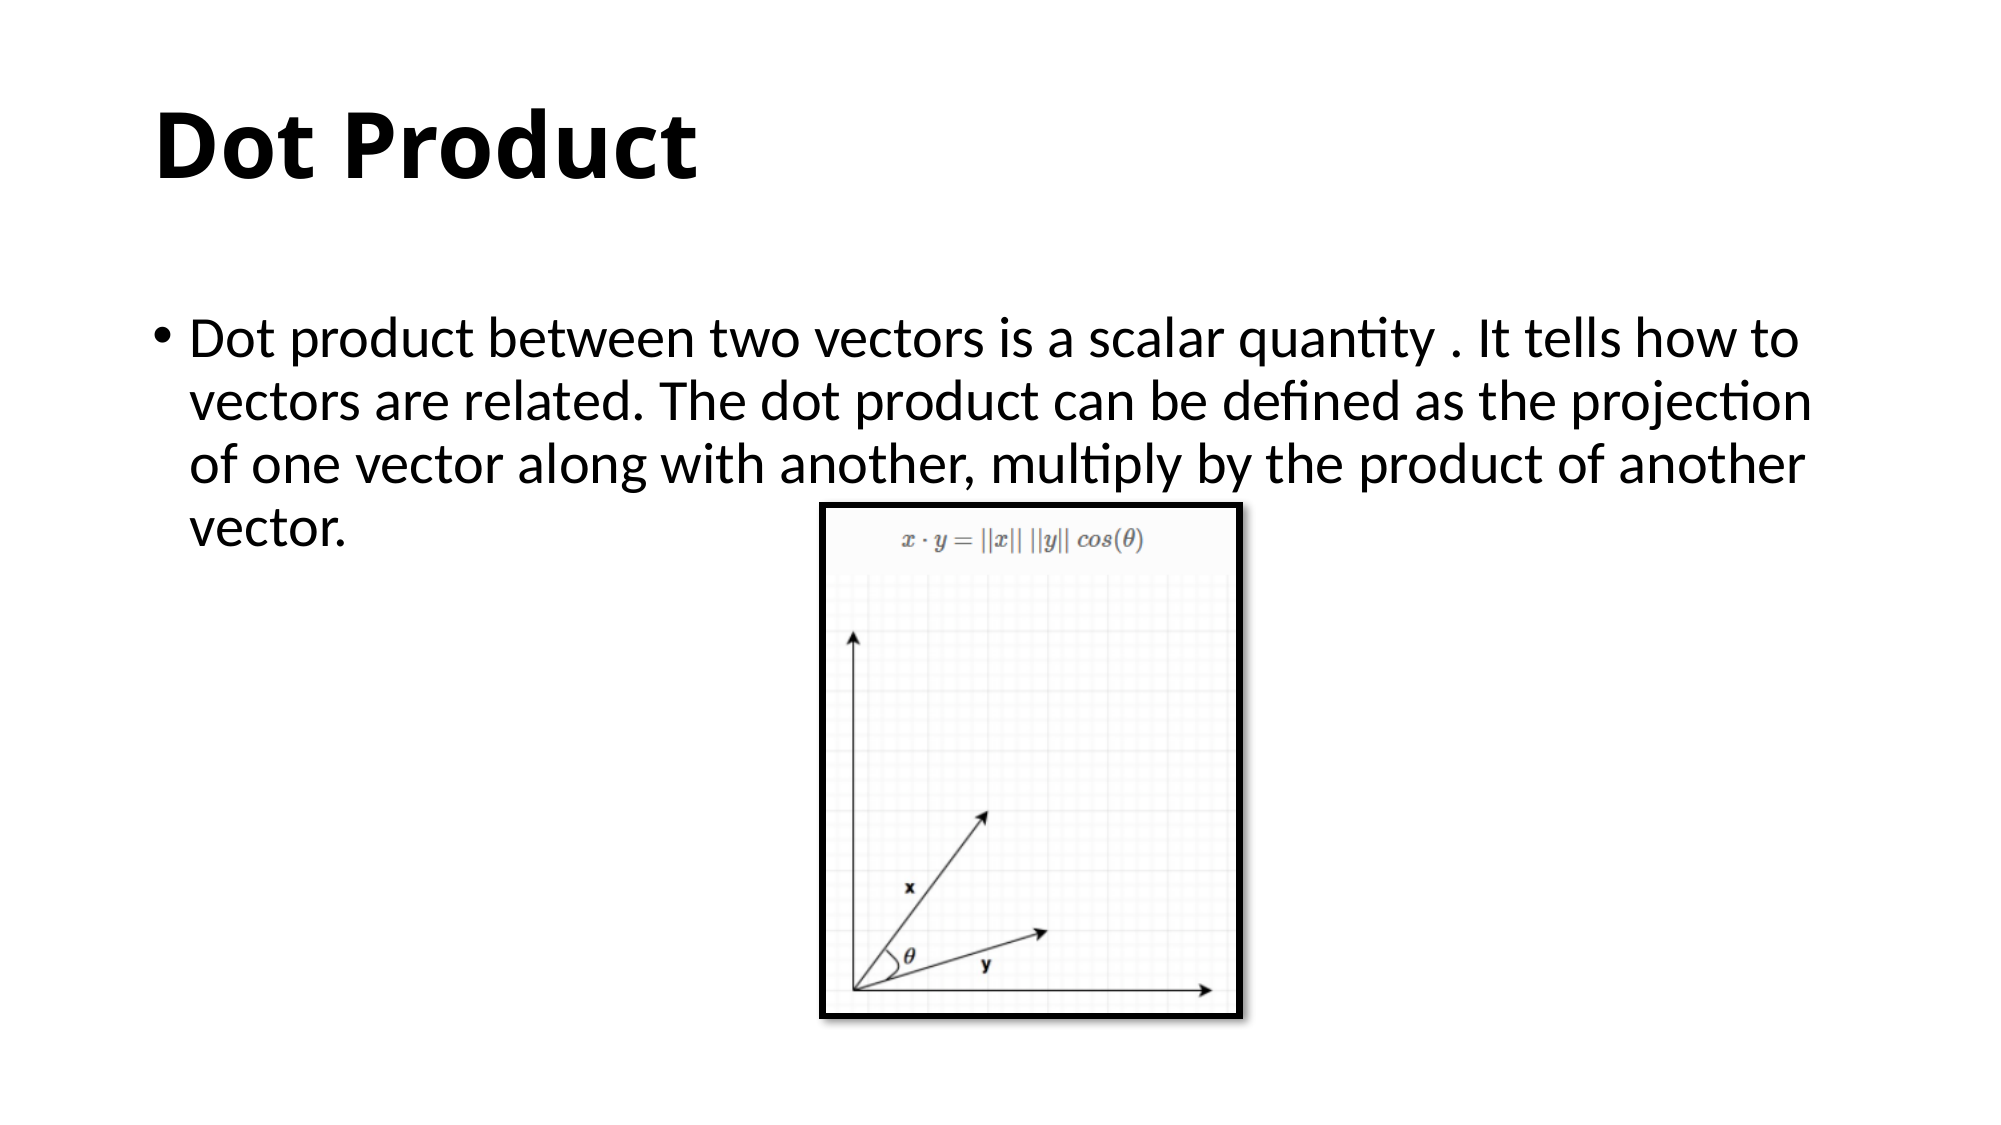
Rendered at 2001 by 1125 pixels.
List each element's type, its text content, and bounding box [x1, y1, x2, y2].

picture [825, 507, 1237, 1014]
list Dot product between two vectors is a scalar quantity . It tells how to vectors are related. The dot product can be defined as the projection of one vector along with another, multiply by the product of another vector. [137, 299, 1863, 1014]
title Dot Product [137, 40, 1863, 258]
